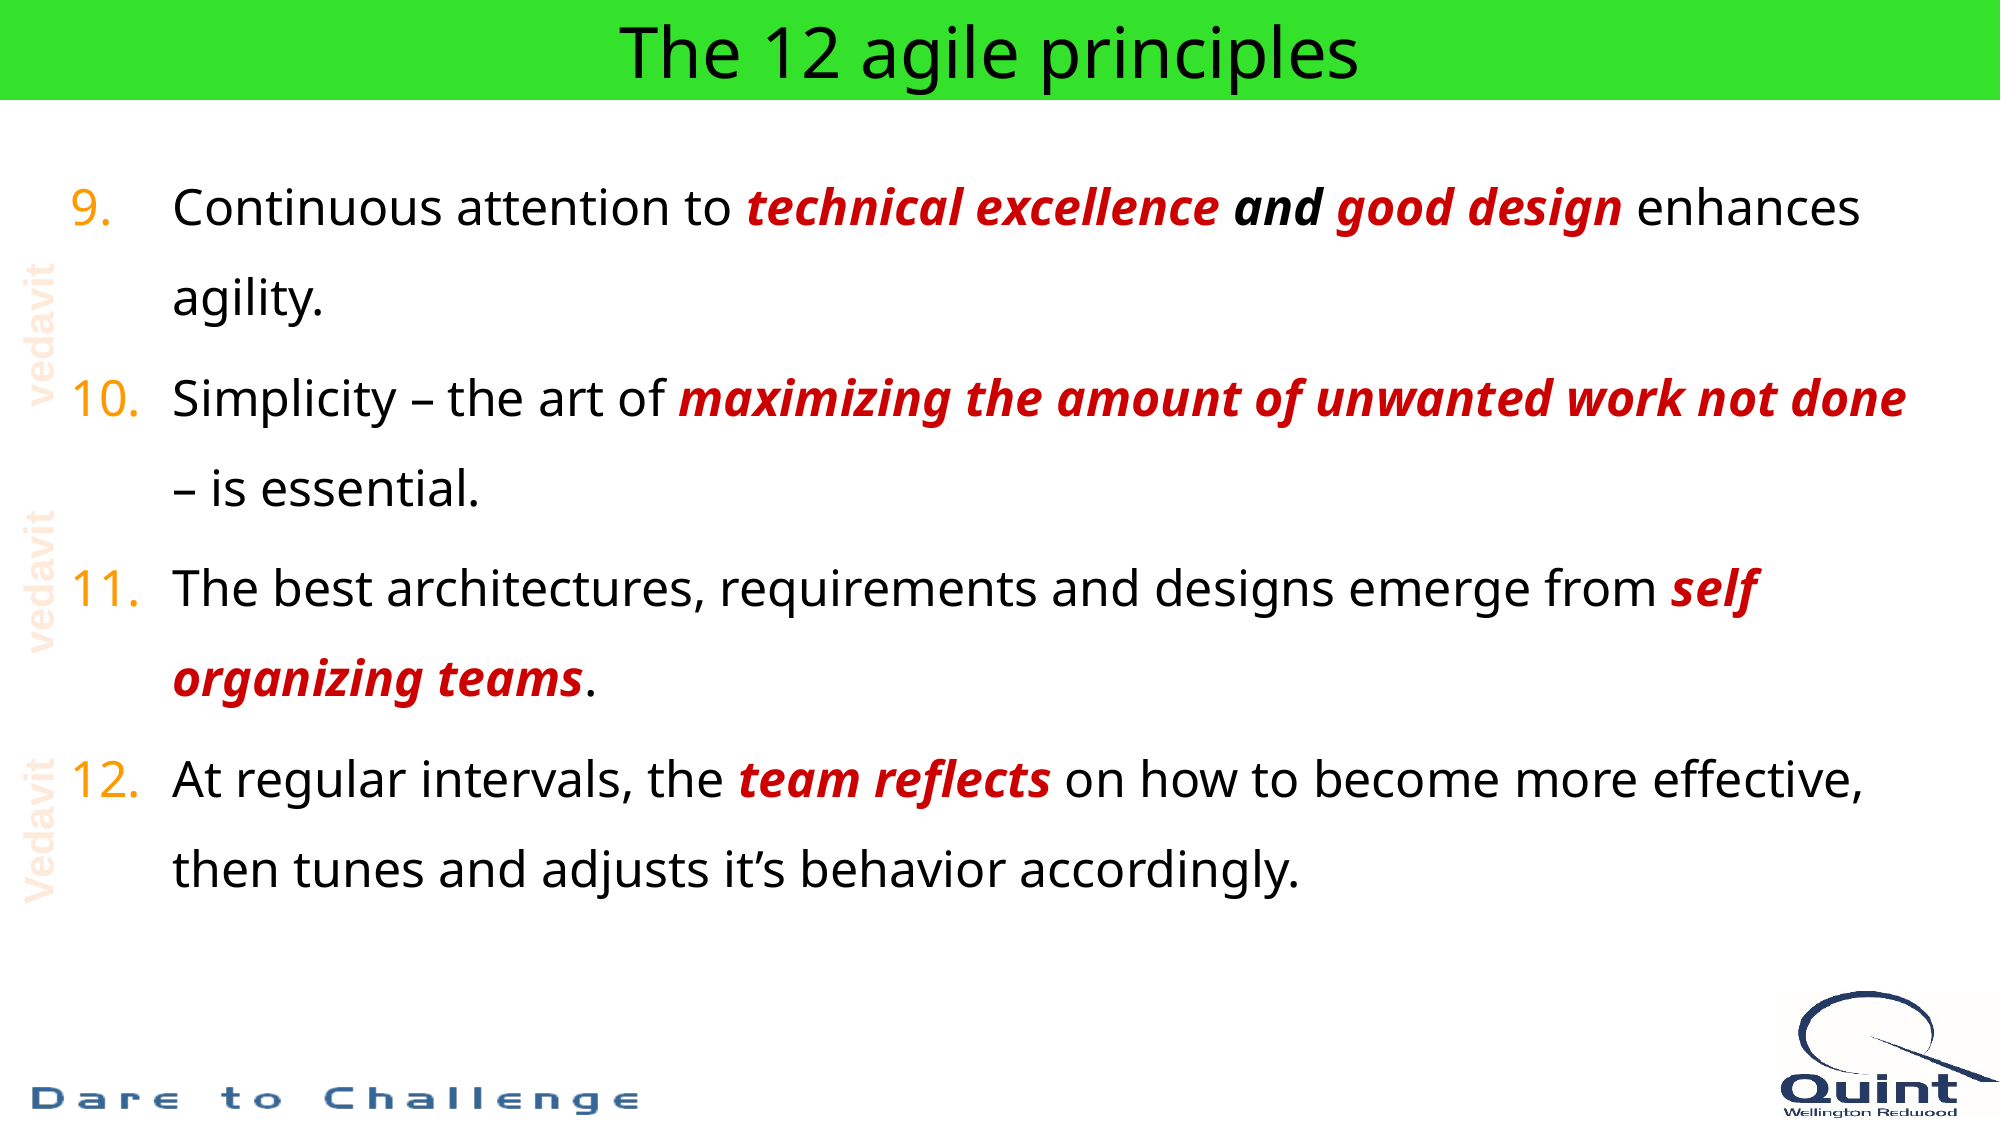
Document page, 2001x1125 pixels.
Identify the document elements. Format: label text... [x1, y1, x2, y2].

title The 12 agile principles [0, 0, 2000, 100]
picture [1781, 991, 2000, 1118]
list Continuous attention to technical excellence and good design enhances agility. Simplicity – the art of maximizing the amount of unwanted work not done – is essential. The best architectures, requirements and designs emerge from self organizing teams. At regular intervals, the team reflects on how to become more effective, then tunes and adjusts it’s behavior accordingly. [62, 137, 1938, 1013]
picture [0, 1071, 690, 1125]
